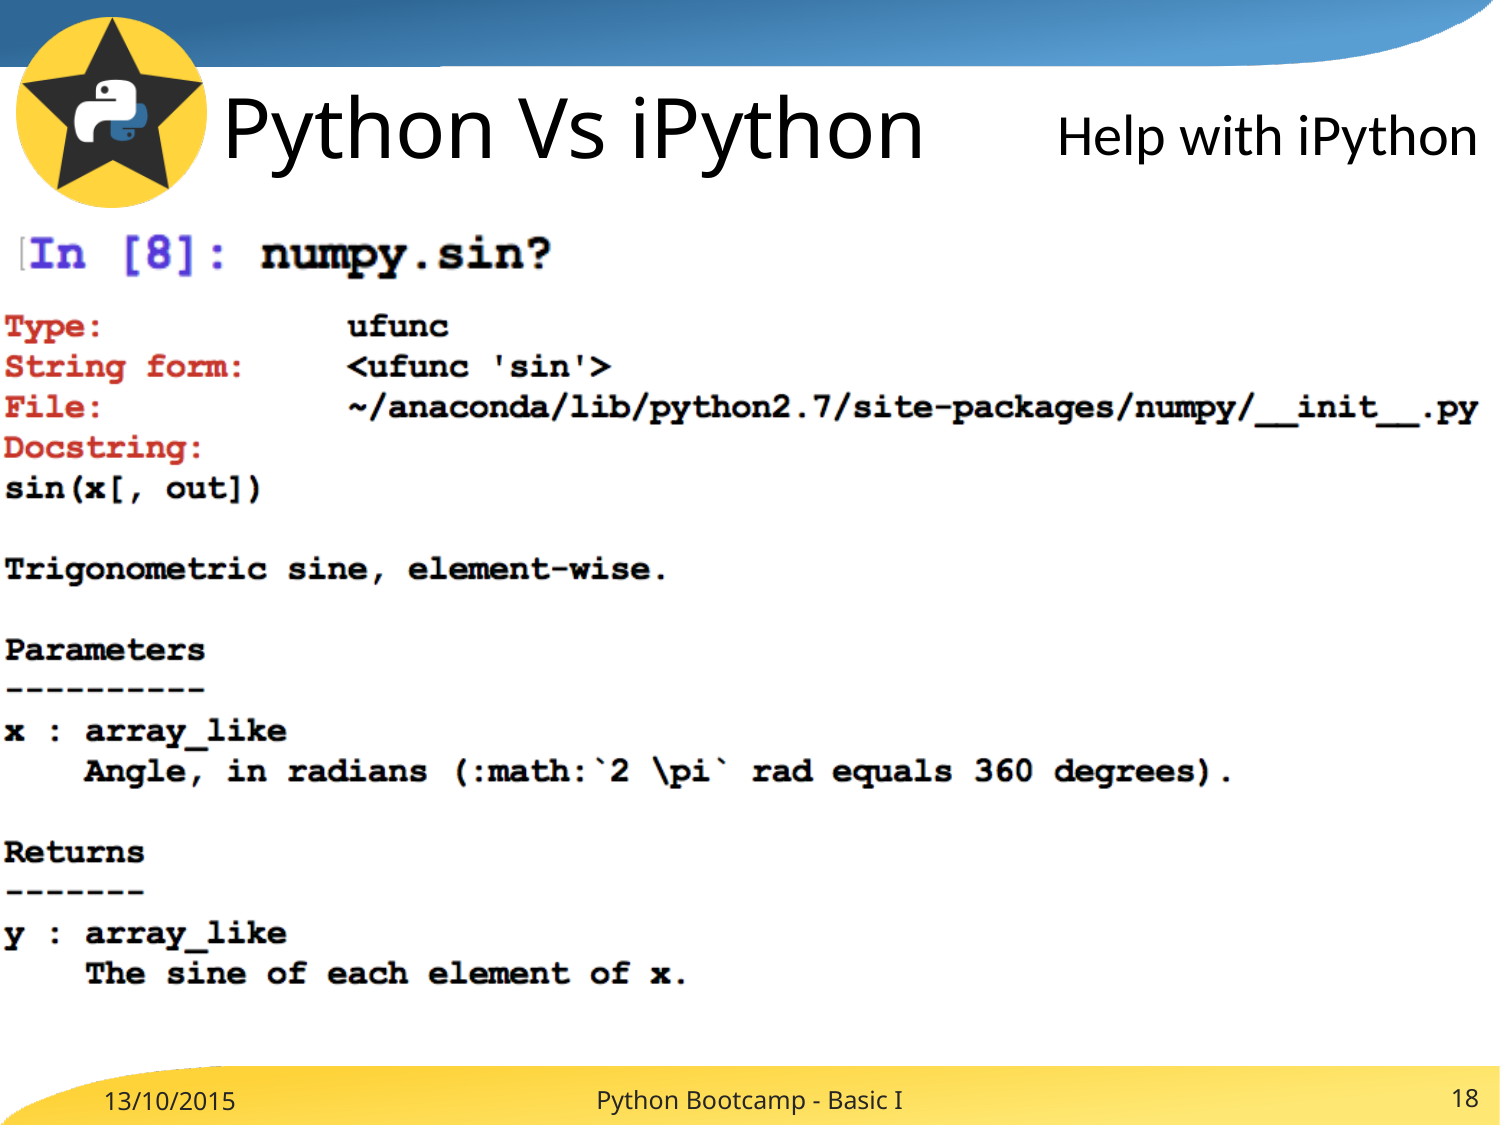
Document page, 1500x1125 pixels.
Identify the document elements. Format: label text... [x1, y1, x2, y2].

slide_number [88, 1070, 439, 1125]
footer Python Bootcamp - Basic I [512, 1069, 988, 1125]
picture [0, 0, 1500, 1024]
title Python Vs iPython [206, 66, 1425, 185]
text_box Help with iPython [938, 90, 1495, 175]
slide_number 18 [1144, 1069, 1495, 1125]
picture [0, 1066, 1500, 1125]
